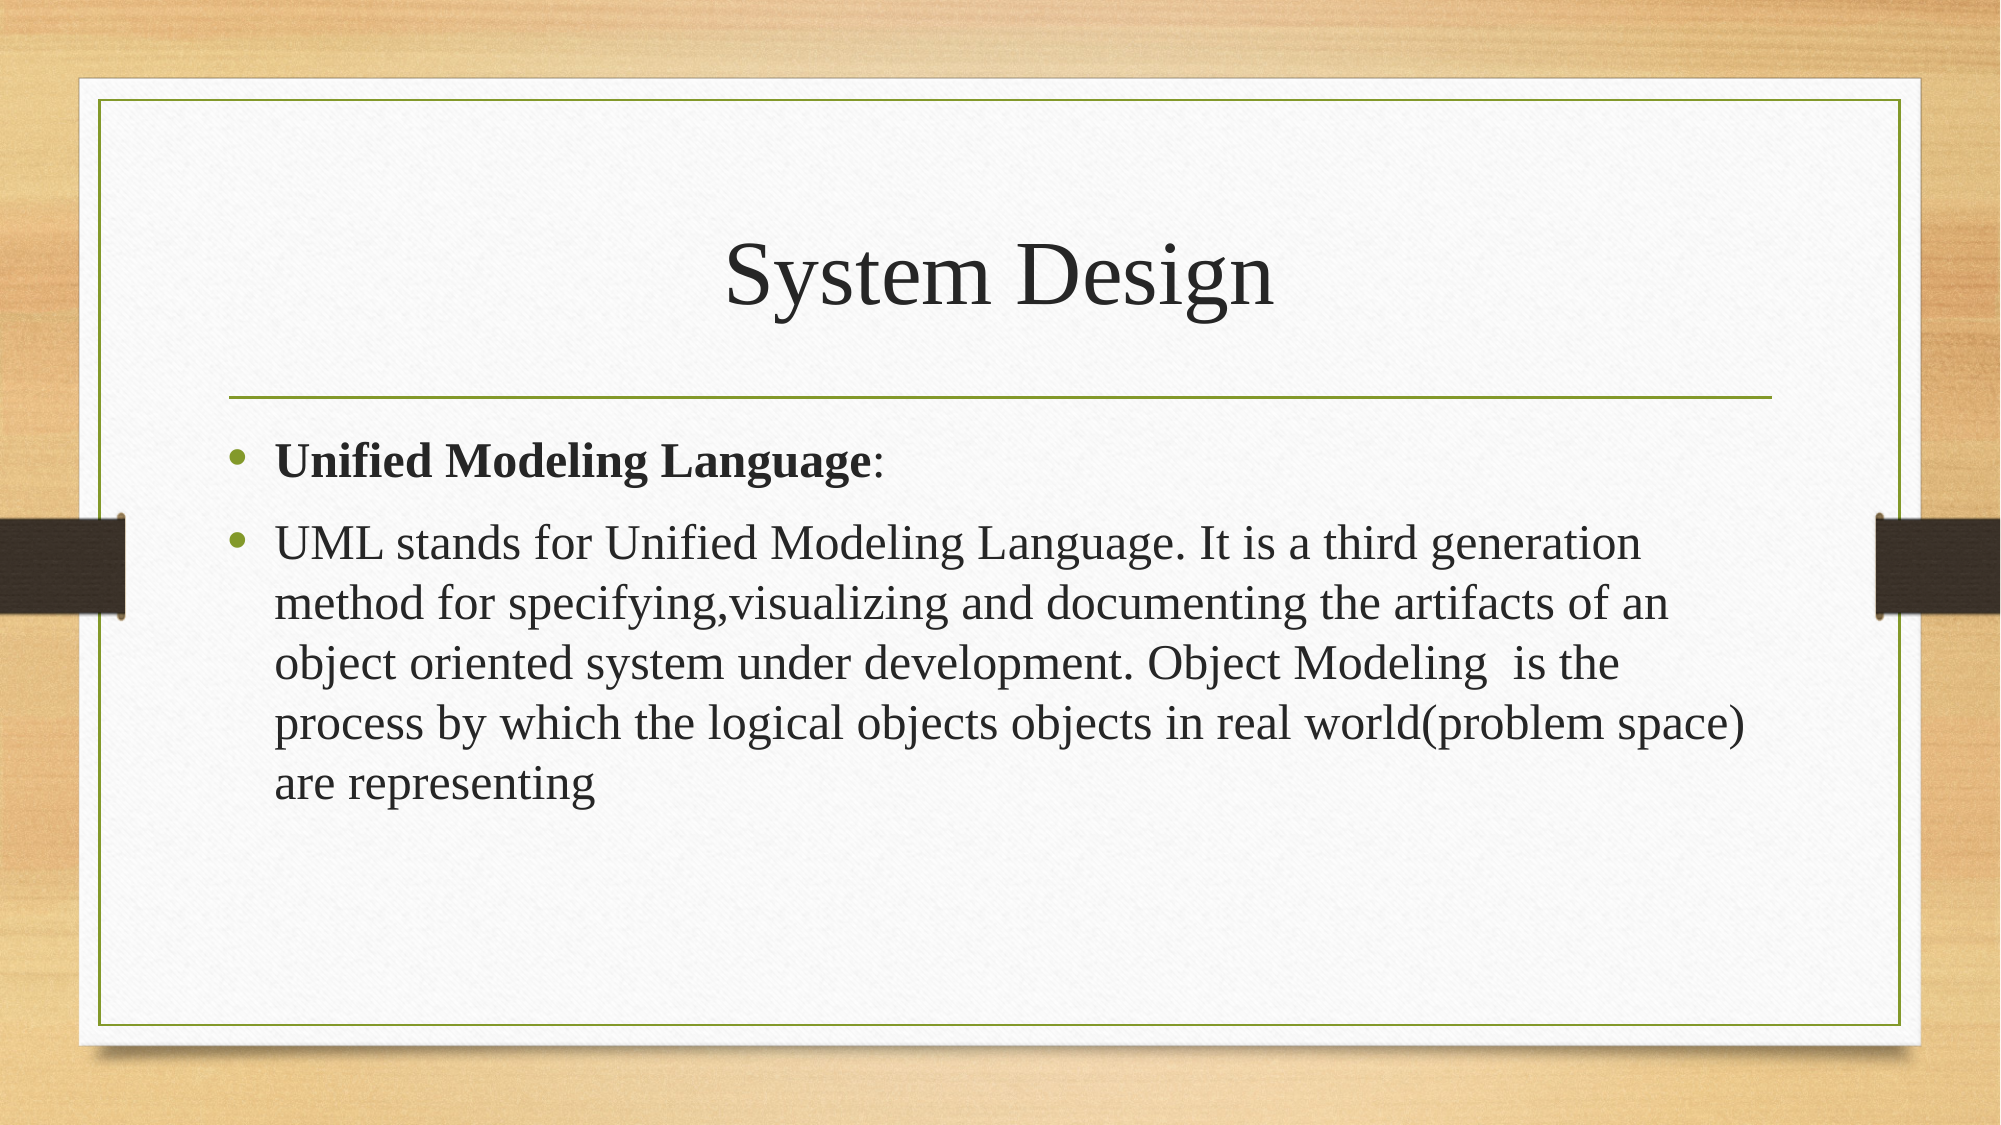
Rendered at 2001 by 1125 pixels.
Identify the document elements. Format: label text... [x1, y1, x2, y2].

picture [0, 0, 2001, 1125]
title System Design [212, 161, 1788, 375]
list Unified Modeling Language: UML stands for Unified Modeling Language. It is a third generation method for specifying,visualizing and documenting the artifacts of an object oriented system under development. Object Modeling is the process by which the logical objects objects in real world(problem space) are representing [212, 419, 1788, 964]
